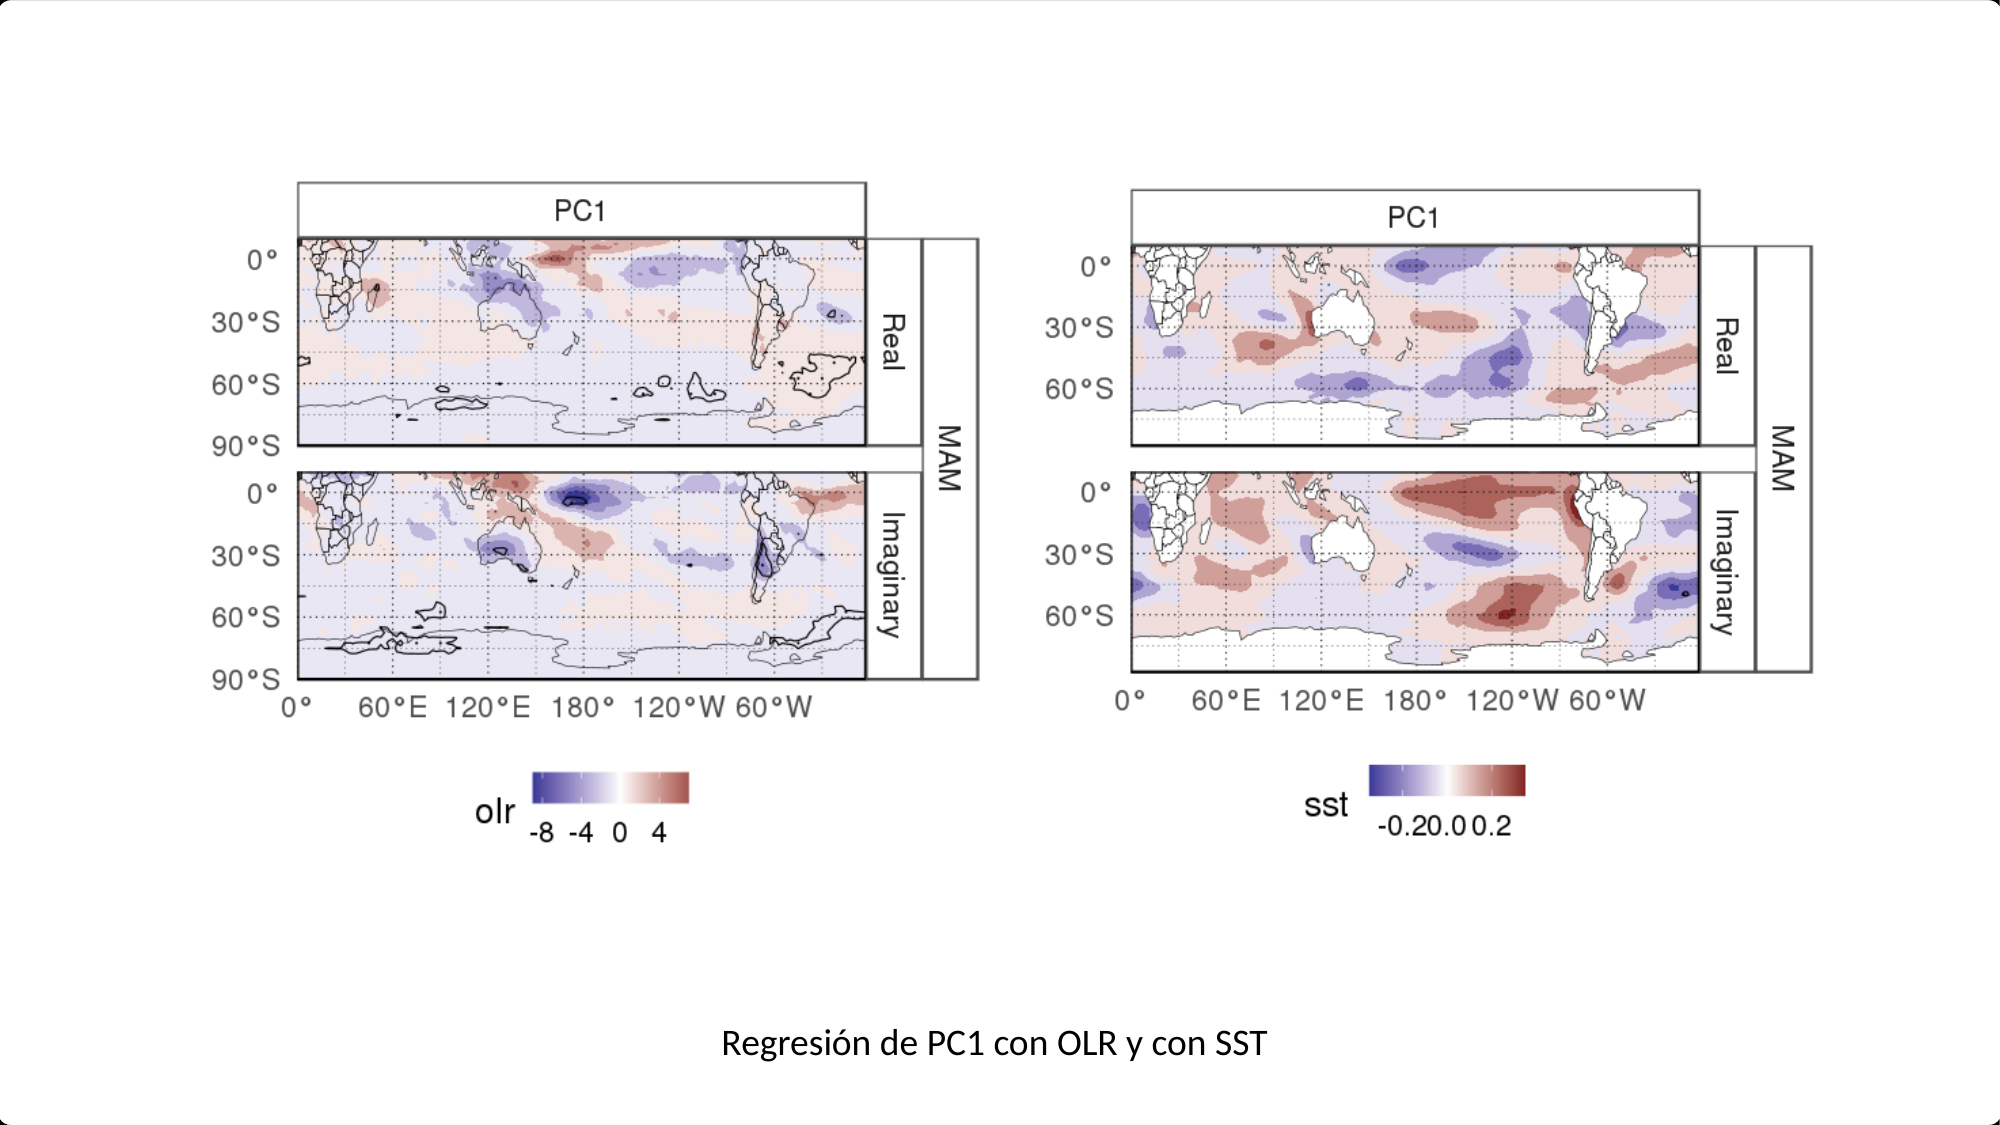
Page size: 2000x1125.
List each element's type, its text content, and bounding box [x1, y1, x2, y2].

picture [160, 20, 1827, 1011]
text_box Regresión de PC1 con OLR y con SST [29, 1010, 1961, 1094]
